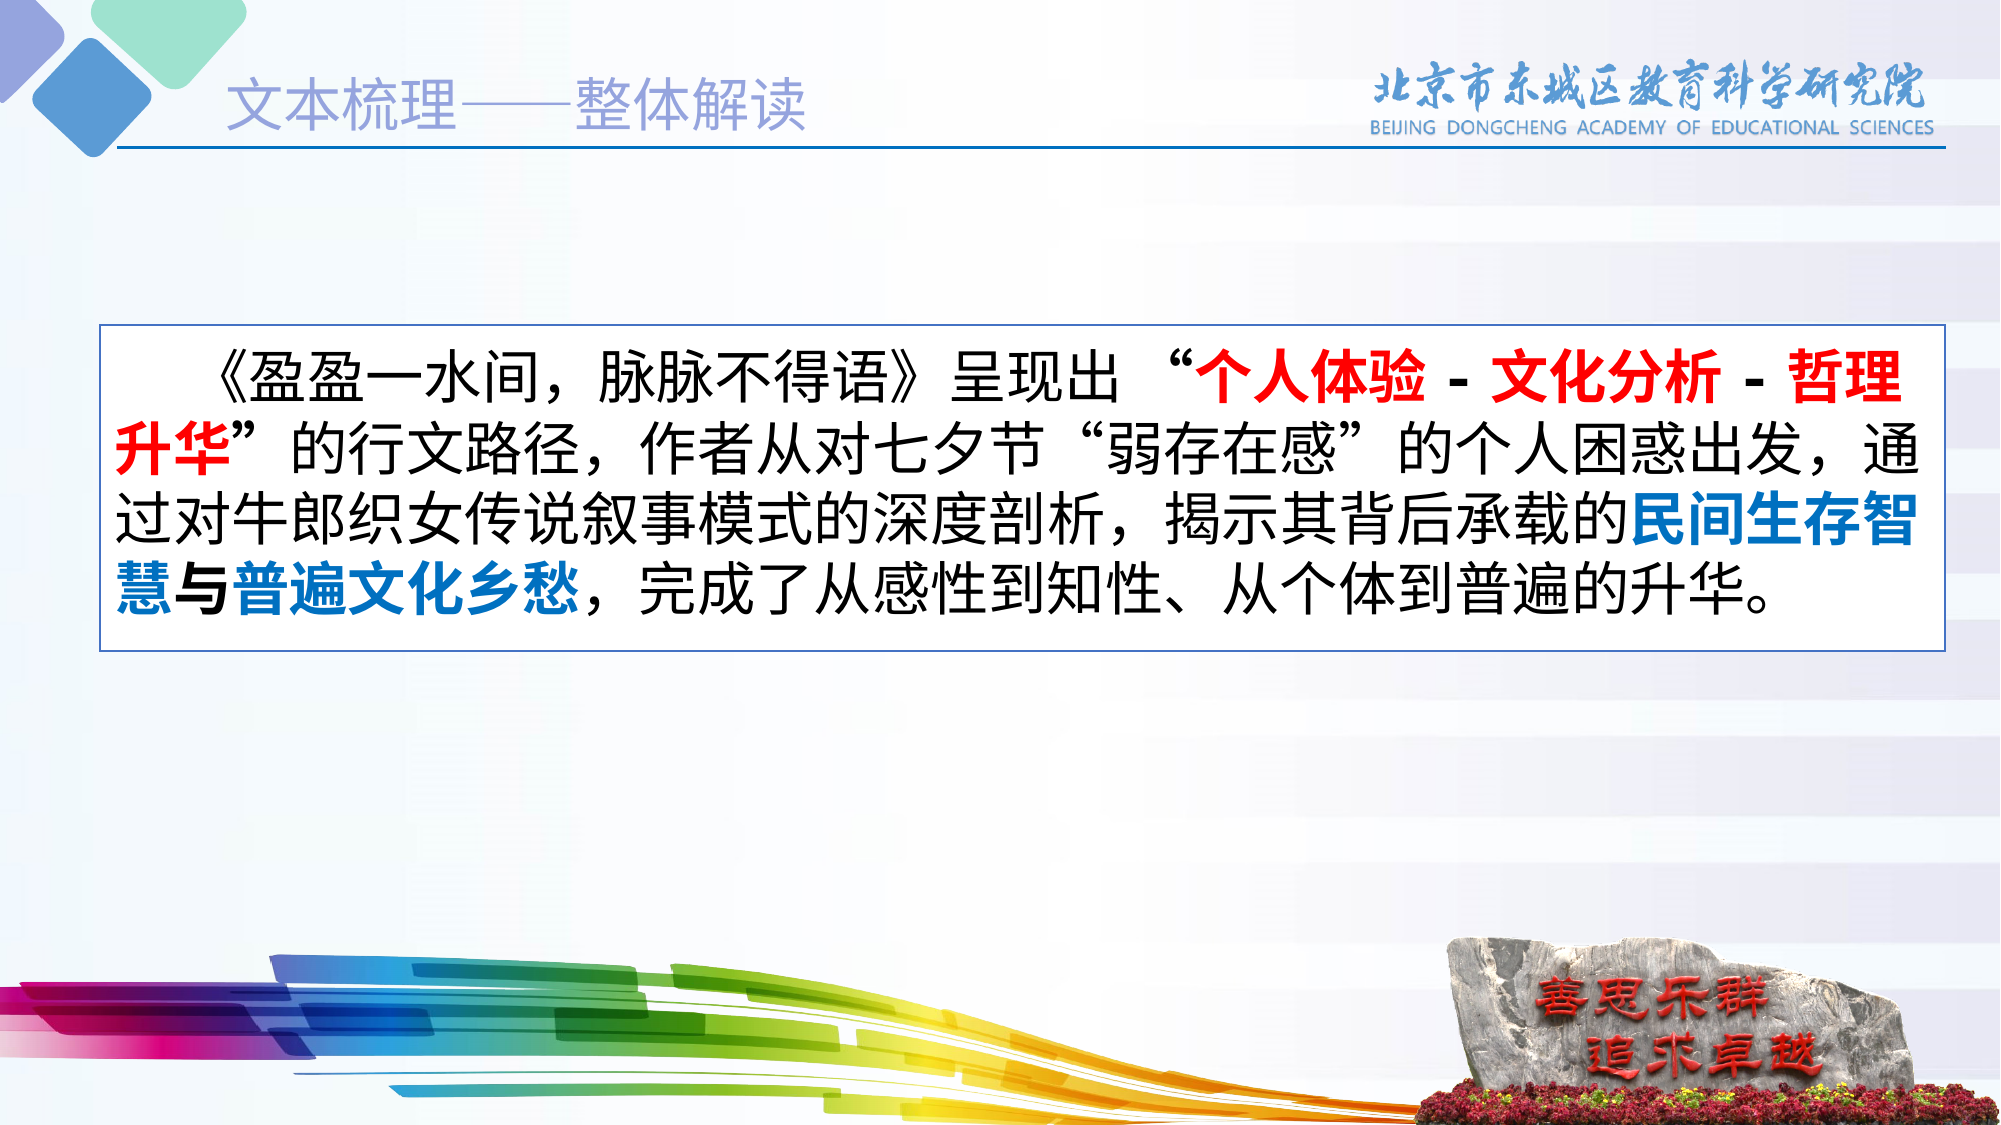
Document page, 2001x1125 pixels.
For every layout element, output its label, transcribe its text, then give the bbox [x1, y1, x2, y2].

picture [0, 0, 2000, 1125]
text_box 文本梳理——整体解读 [210, 61, 872, 146]
text_box 《盈盈一水间，脉脉不得语》呈现出 “个人体验-文化分析-哲理升华”的行文路径，作者从对七夕节“弱存在感”的个人困惑出发，通过对牛郎织女传说叙事模式的深度剖析，揭示其背后承载的民间生存智慧与普遍文化乡愁，完成了从感性到知性、从个体到普遍的升华。 [99, 324, 1946, 652]
